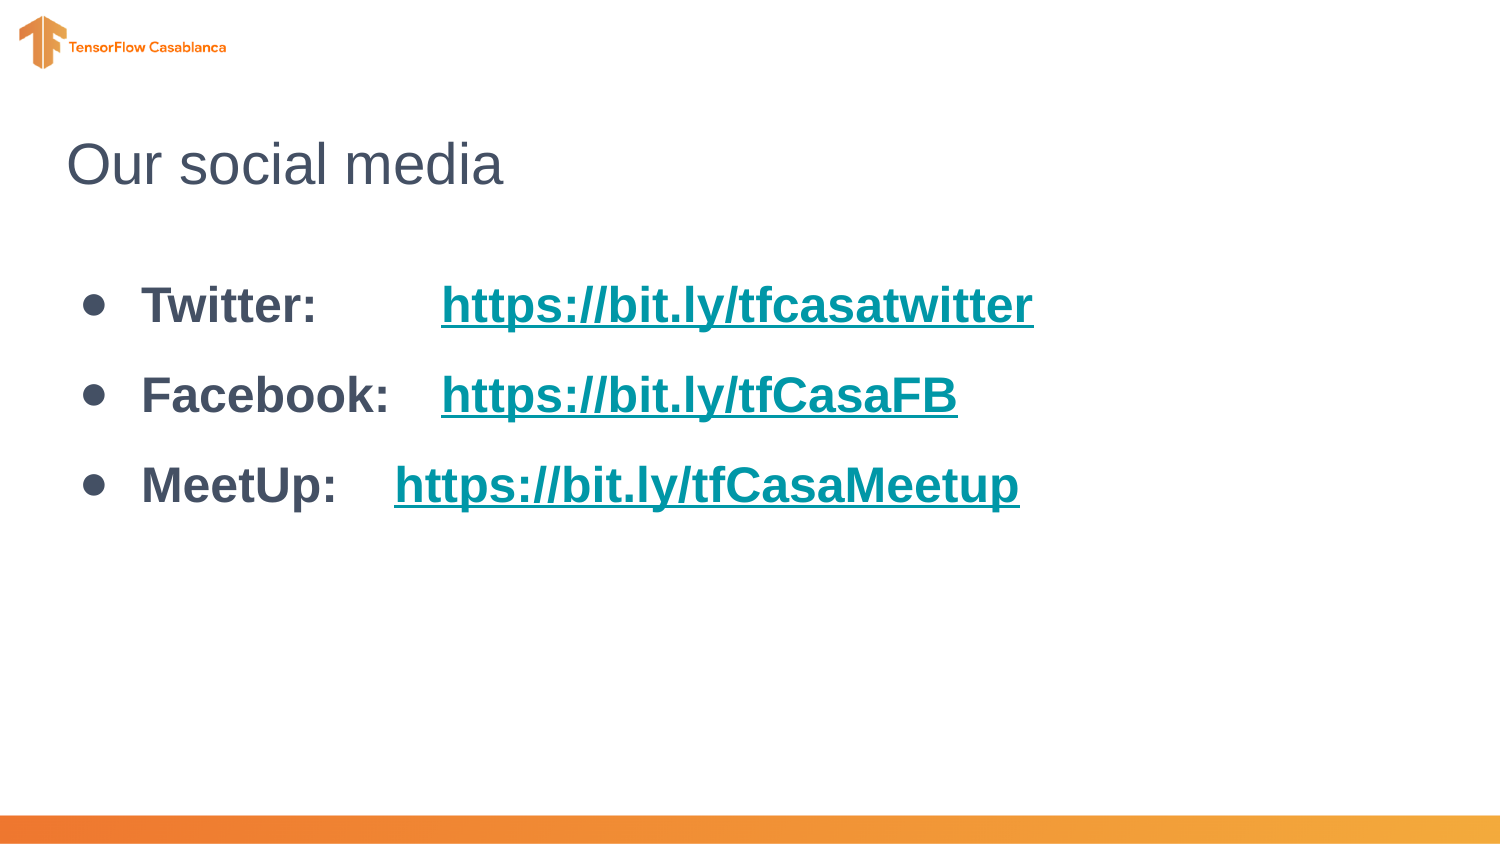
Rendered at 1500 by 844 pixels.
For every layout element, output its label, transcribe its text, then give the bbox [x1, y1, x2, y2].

list Twitter: https://bit.ly/tfcasatwitter Facebook: https://bit.ly/tfCasaFB MeetUp: https://bit.ly/tfCasaMeetup [51, 227, 1449, 750]
picture [0, 0, 1500, 844]
title Our social media [51, 110, 1449, 205]
